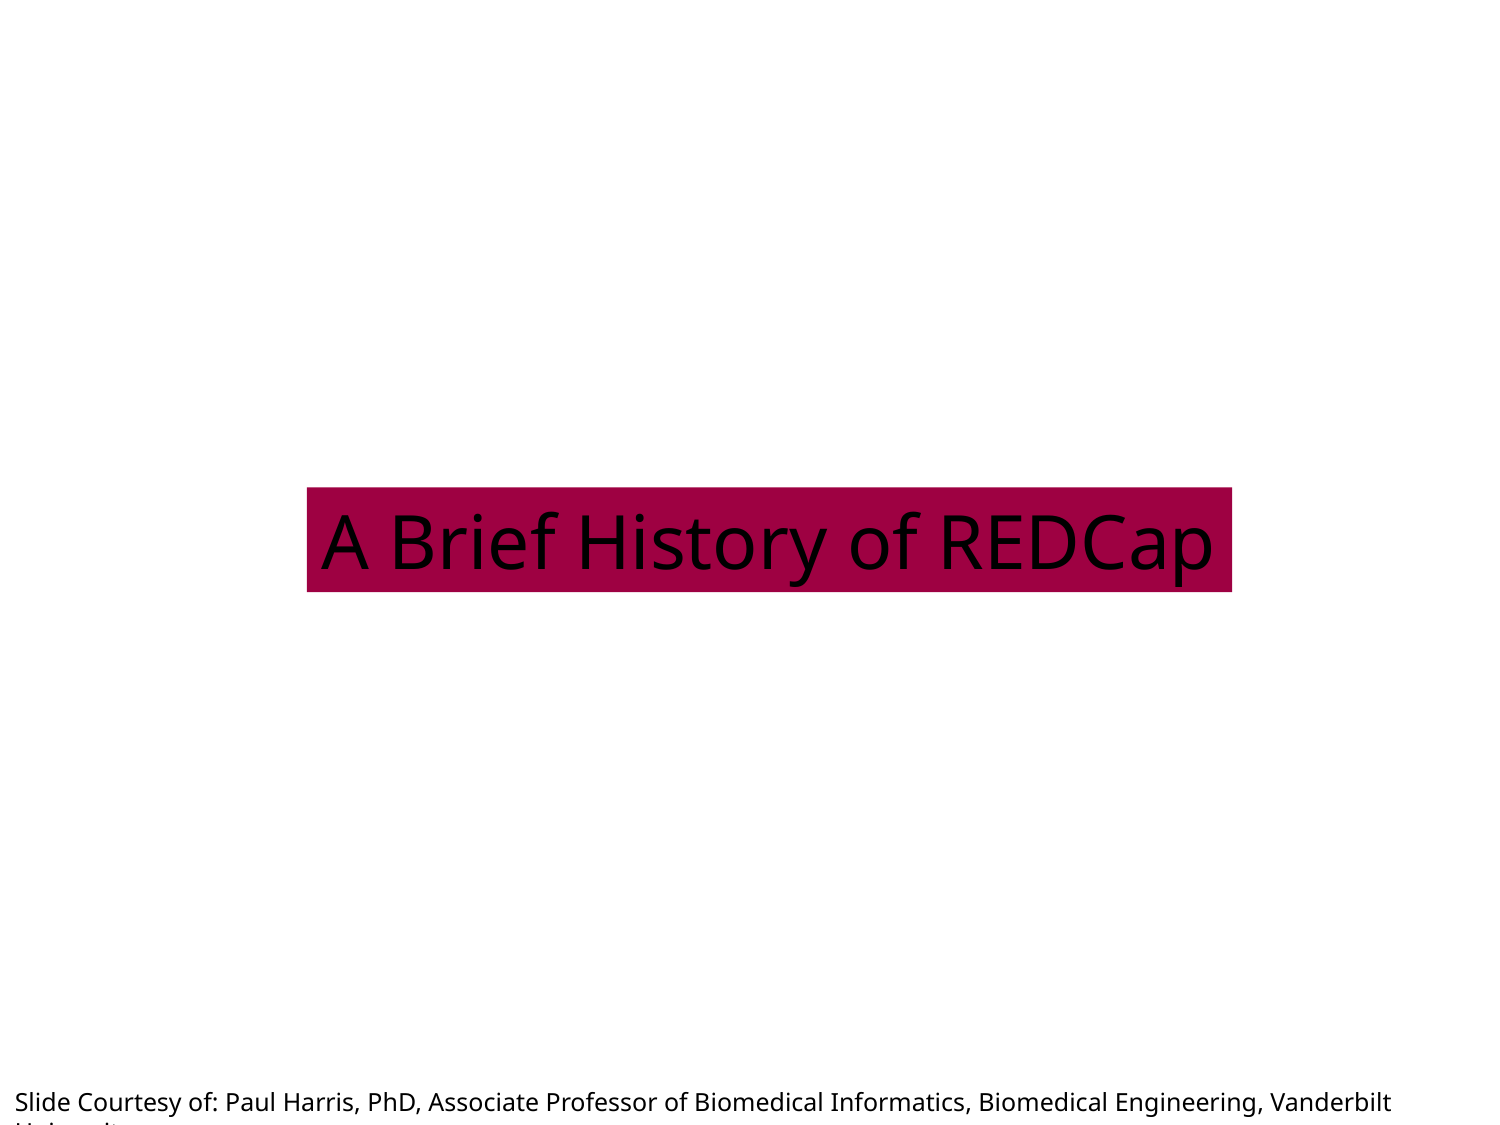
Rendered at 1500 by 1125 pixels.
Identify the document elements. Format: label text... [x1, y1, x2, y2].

text_box Slide Courtesy of: Paul Harris, PhD, Associate Professor of Biomedical Informatics, Biomedical Engineering, Vanderbilt University [0, 1079, 1500, 1125]
text_box A Brief History of REDCap [306, 487, 1233, 593]
